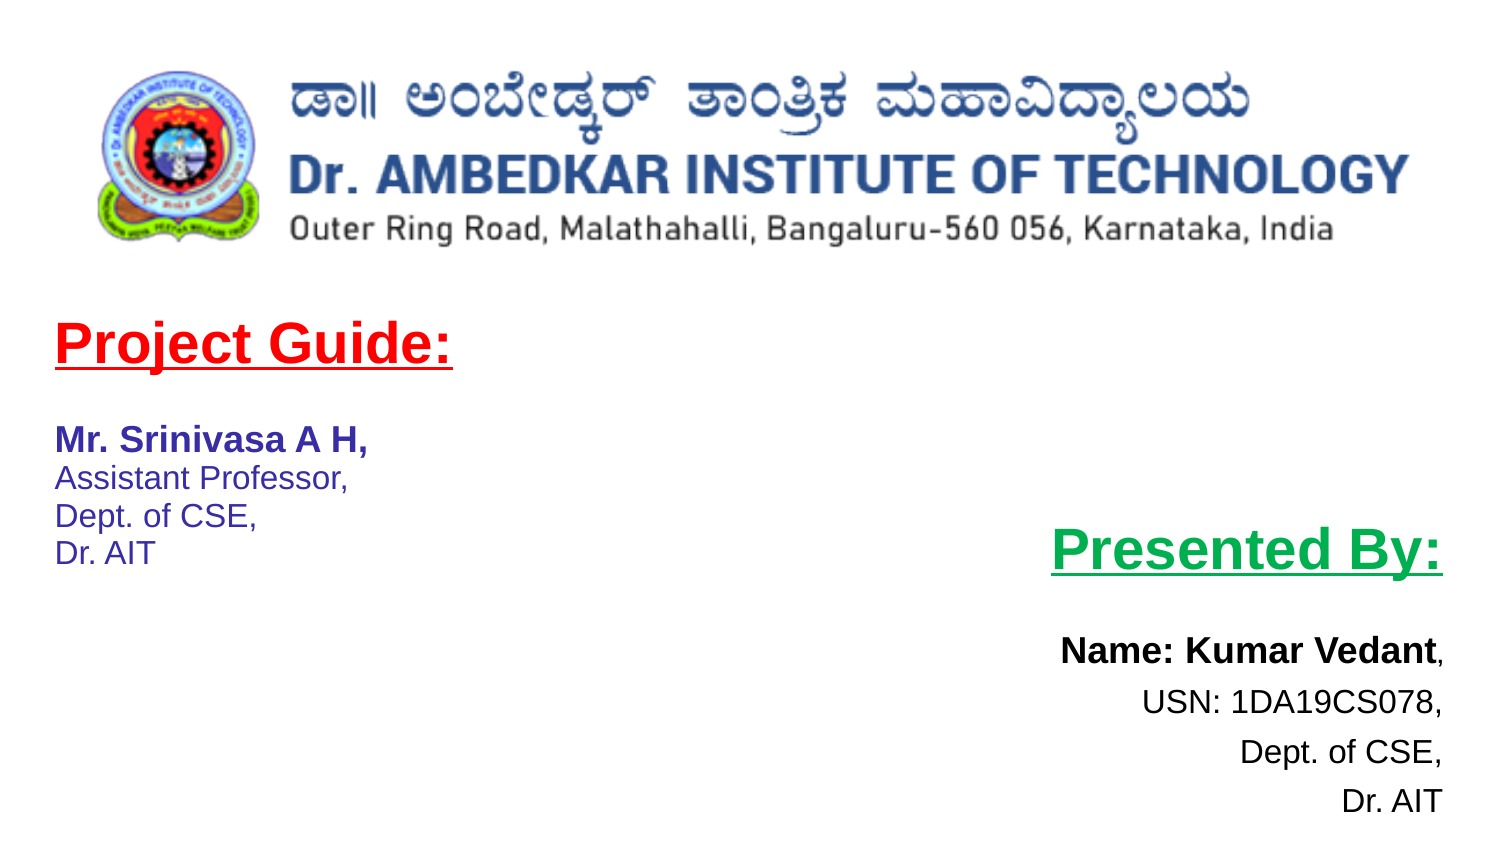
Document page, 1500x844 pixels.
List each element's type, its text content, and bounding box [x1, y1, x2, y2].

list Project Guide: Mr. Srinivasa A H, Assistant Professor, Dept. of CSE, Dr. AIT [43, 305, 750, 659]
picture [90, 46, 1429, 265]
text_box Presented By: Name: Kumar Vedant, USN: 1DA19CS078, Dept. of CSE, Dr. AIT [751, 503, 1458, 827]
